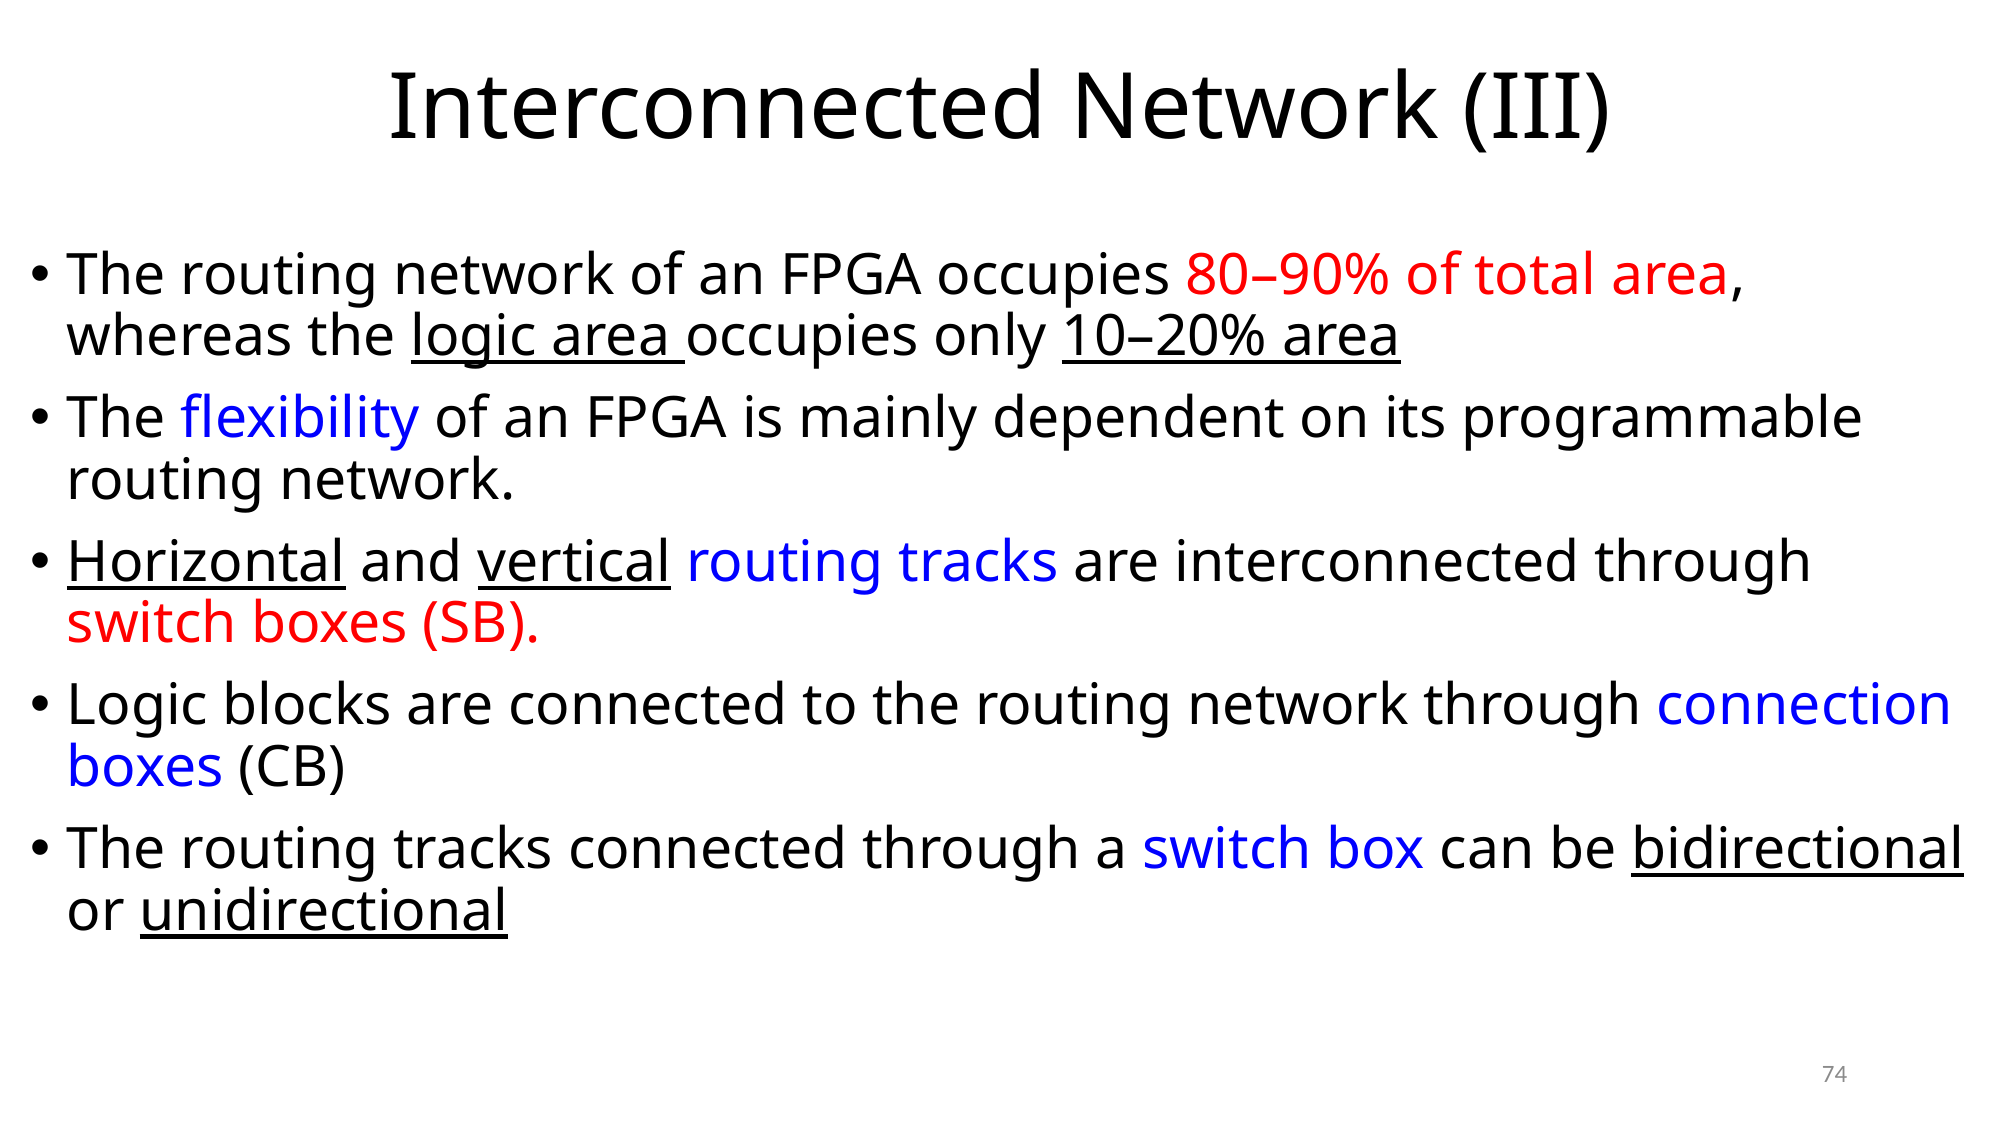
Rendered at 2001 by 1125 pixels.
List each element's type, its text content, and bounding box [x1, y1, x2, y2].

slide_number 74 [1412, 1042, 1863, 1103]
list The routing network of an FPGA occupies 80–90% of total area, whereas the logic area occupies only 10–20% area The flexibility of an FPGA is mainly dependent on its programmable routing network. Horizontal and vertical routing tracks are interconnected through switch boxes (SB). Logic blocks are connected to the routing network through connection boxes (CB) The routing tracks connected through a switch box can be bidirectional or unidirectional [15, 237, 2000, 952]
title Interconnected Network (III) [137, 0, 1863, 218]
